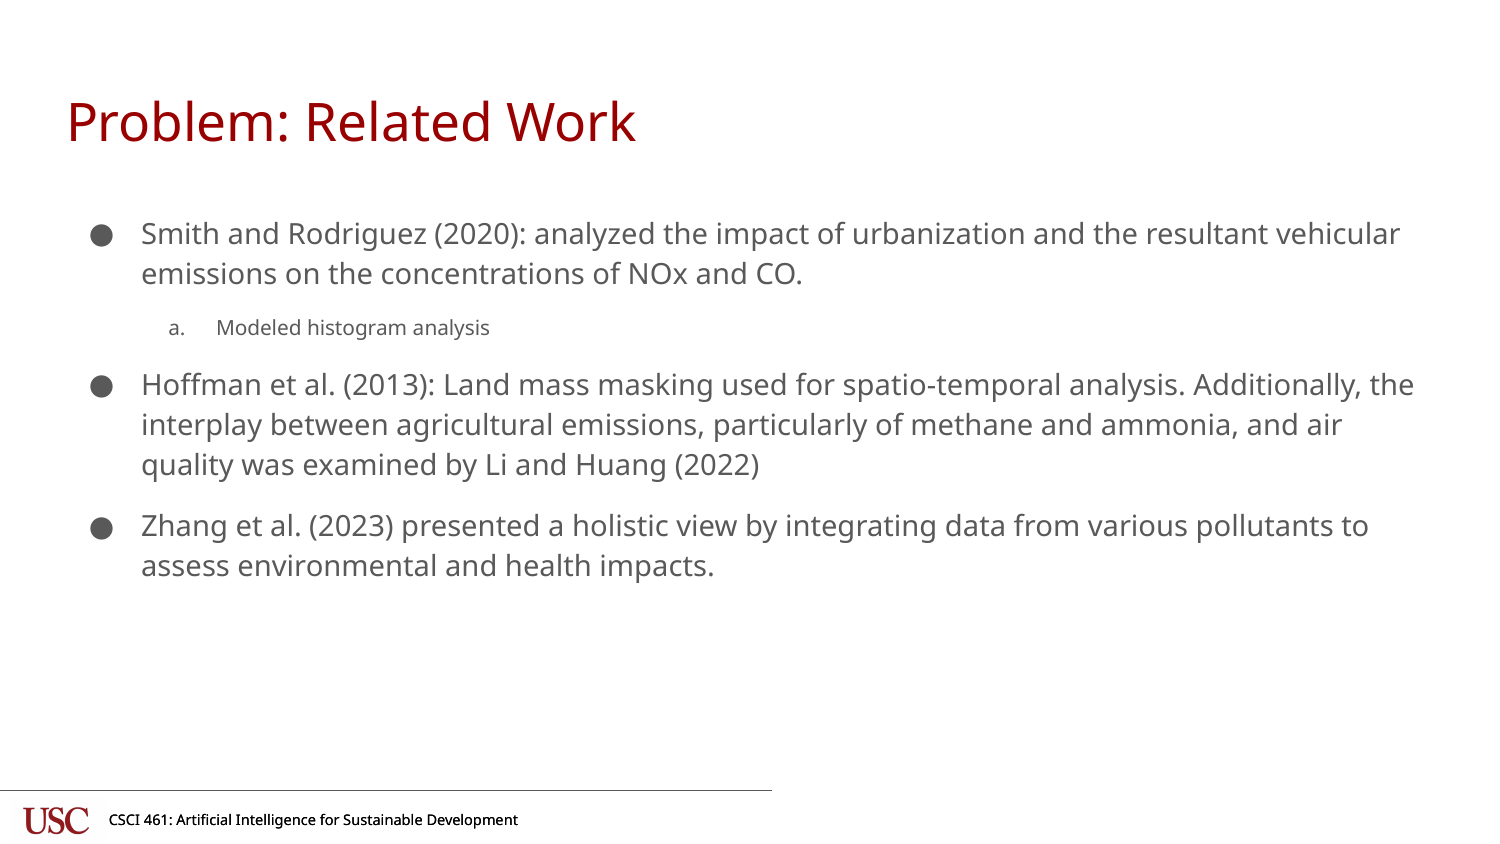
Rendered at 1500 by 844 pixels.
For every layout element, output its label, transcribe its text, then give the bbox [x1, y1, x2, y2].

picture [10, 796, 106, 844]
list Smith and Rodriguez (2020): analyzed the impact of urbanization and the resultant vehicular emissions on the concentrations of NOx and CO. Modeled histogram analysis Hoffman et al. (2013): Land mass masking used for spatio-temporal analysis. Additionally, the interplay between agricultural emissions, particularly of methane and ammonia, and air quality was examined by Li and Huang (2022) Zhang et al. (2023) presented a holistic view by integrating data from various pollutants to assess environmental and health impacts. [51, 195, 1449, 700]
title Problem: Related Work [51, 72, 1449, 167]
